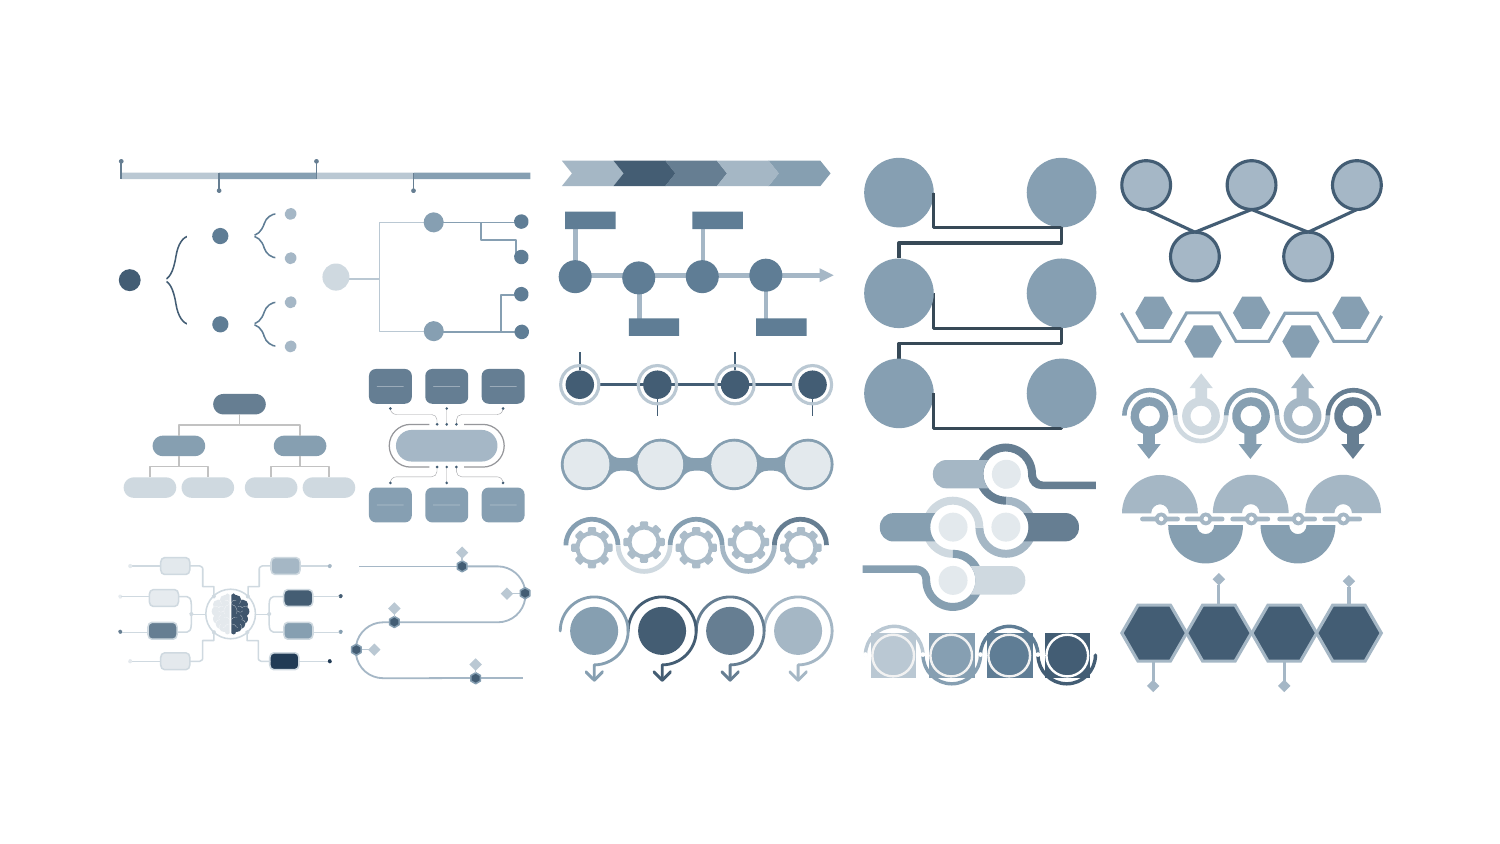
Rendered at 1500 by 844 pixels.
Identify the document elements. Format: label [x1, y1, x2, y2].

text_box [123, 393, 356, 499]
text_box [558, 438, 834, 491]
text_box [322, 212, 530, 342]
text_box [368, 368, 525, 523]
text_box [1121, 578, 1382, 687]
text_box [1121, 160, 1382, 282]
text_box [862, 625, 1096, 684]
text_box [118, 207, 298, 353]
text_box [1121, 373, 1382, 460]
text_box [563, 516, 830, 574]
text_box [561, 160, 831, 187]
text_box [560, 351, 832, 417]
text_box [351, 552, 531, 685]
text_box [558, 211, 834, 337]
text_box [863, 157, 1097, 429]
text_box [118, 158, 531, 194]
text_box [117, 557, 343, 670]
text_box [1121, 474, 1382, 564]
text_box [862, 443, 1096, 612]
text_box [558, 595, 834, 682]
text_box [1121, 296, 1382, 358]
